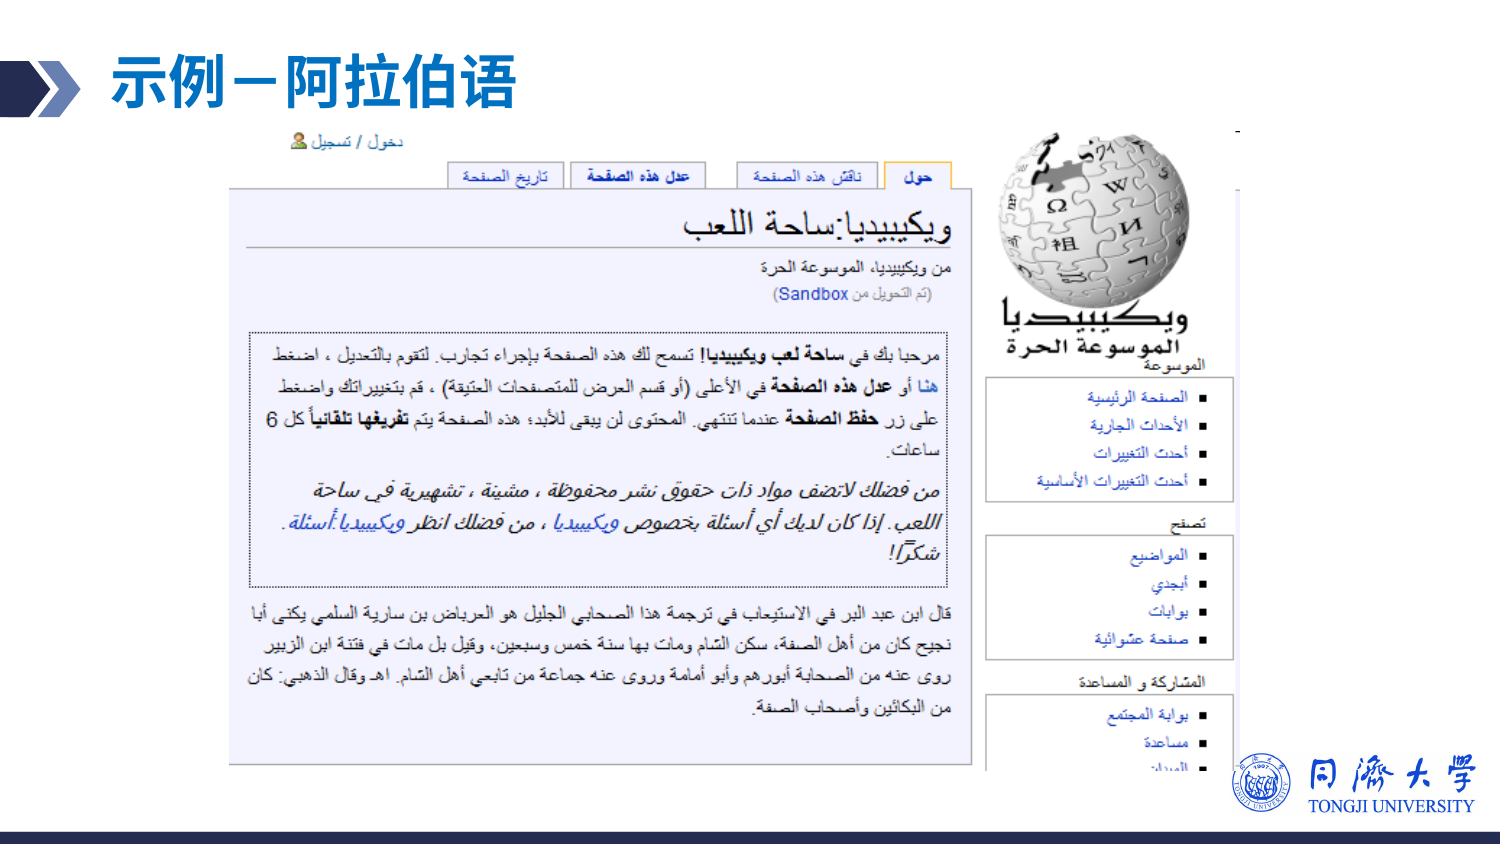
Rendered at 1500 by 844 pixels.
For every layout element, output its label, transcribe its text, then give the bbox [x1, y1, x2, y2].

picture [229, 131, 1480, 815]
title 示例－阿拉伯语 [95, 46, 1435, 132]
